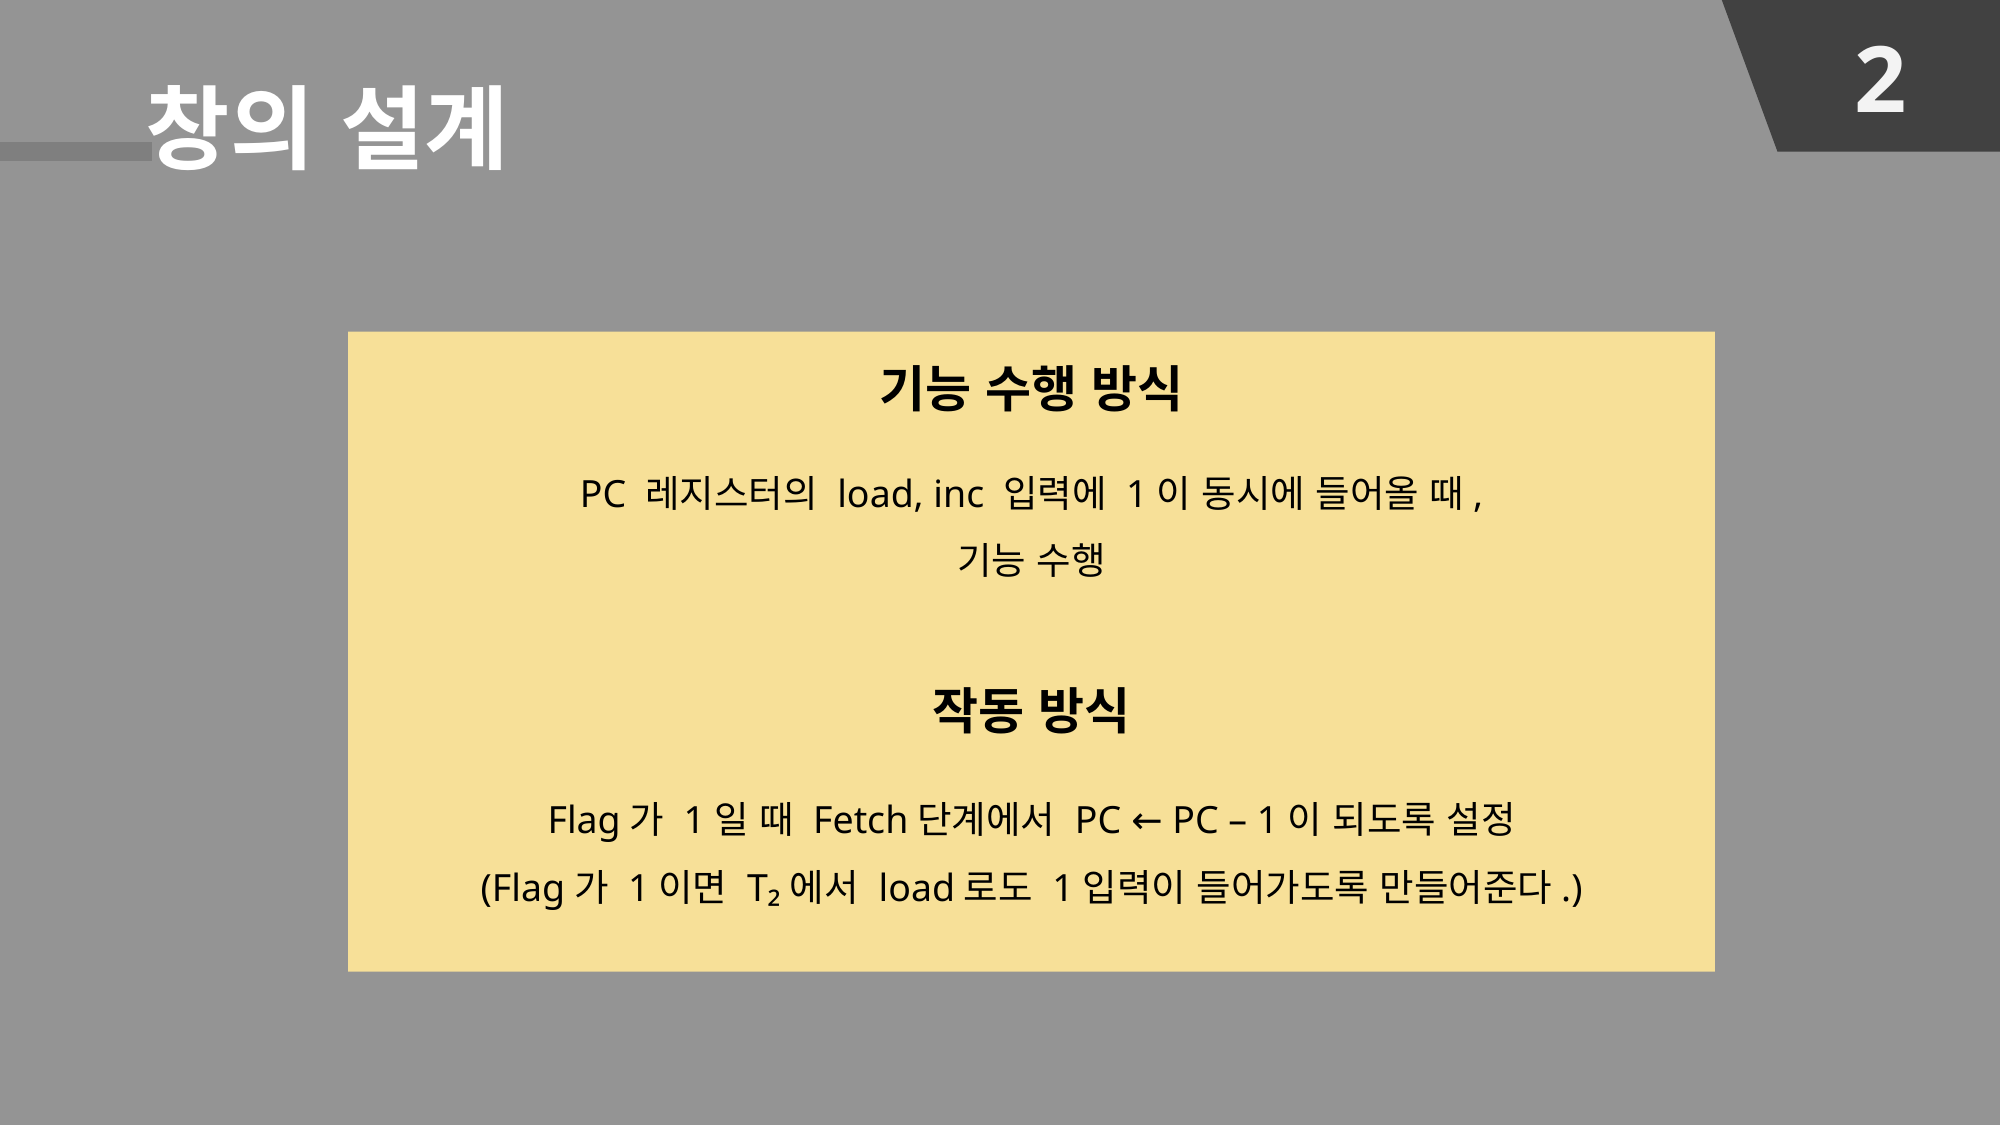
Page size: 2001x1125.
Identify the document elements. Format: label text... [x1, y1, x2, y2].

text_box 창의 설계 [130, 63, 525, 189]
text_box 기능 수행 방식 PC 레지스터의 load, inc 입력에 1이 동시에 들어올 때, 기능 수행 작동 방식 Flag가 1일 때 Fetch단계에서 PC ← PC – 1이 되도록 설정 (Flag가 1이면 T₂에서 load로도 1입력이 들어가도록 만들어준다.) [347, 331, 1716, 973]
